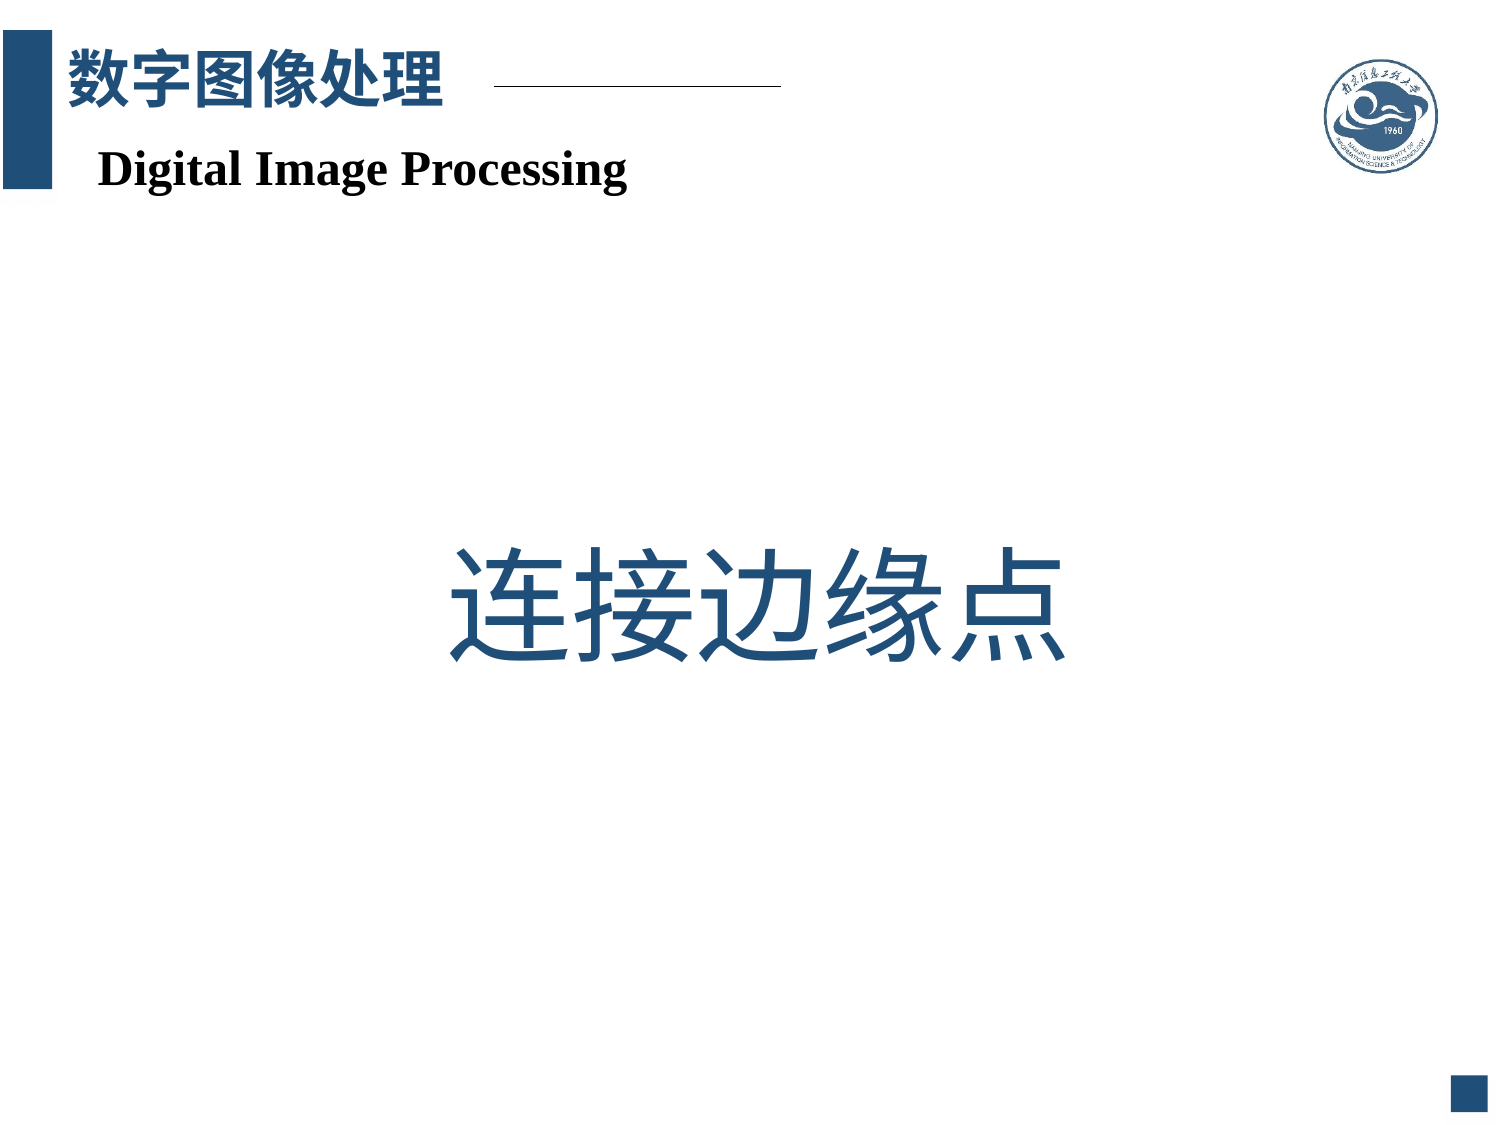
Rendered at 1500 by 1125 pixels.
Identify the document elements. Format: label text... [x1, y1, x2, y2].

text_box Digital Image Processing [82, 102, 759, 236]
text_box [2, 29, 53, 190]
text_box [1450, 1074, 1489, 1113]
text_box 数字图像处理 [52, 16, 501, 148]
picture [1308, 44, 1452, 185]
text_box 连接边缘点 [431, 519, 1087, 685]
